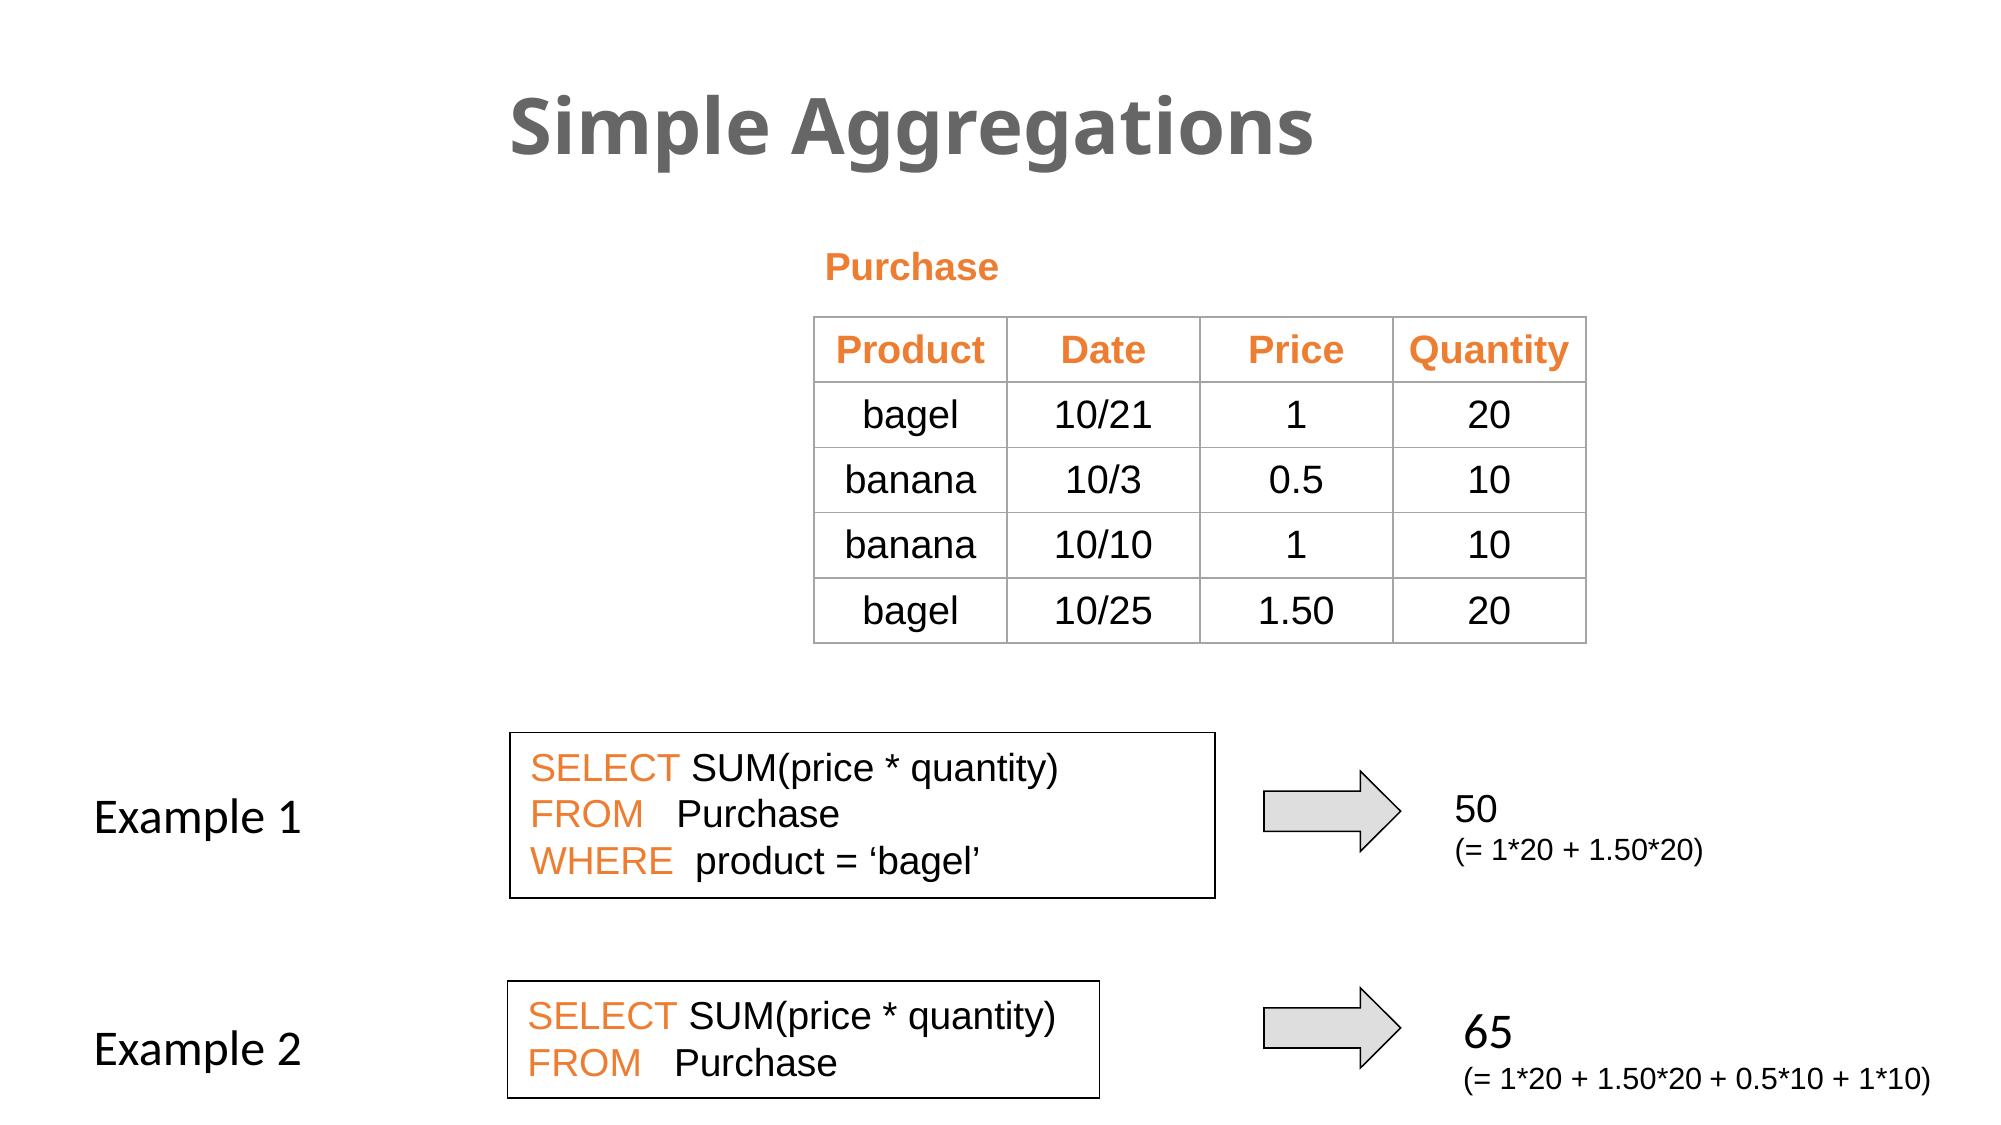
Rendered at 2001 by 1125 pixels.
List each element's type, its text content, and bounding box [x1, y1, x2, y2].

table_cell 0.5 [1201, 448, 1392, 512]
table_cell banana [815, 513, 1006, 577]
text_box [1264, 771, 1401, 852]
table_cell 10/21 [1008, 383, 1199, 447]
table_header Date [1008, 318, 1199, 381]
table_cell 1 [1201, 513, 1392, 577]
table_cell 10 [1394, 448, 1585, 512]
table_cell 10 [1394, 513, 1585, 577]
table_cell bagel [815, 579, 1006, 642]
table_header Price [1201, 318, 1392, 381]
table_cell banana [815, 448, 1006, 512]
table_cell 10/3 [1008, 448, 1199, 512]
text_box SELECT SUM(price * quantity) FROM Purchase [507, 980, 1100, 1098]
text_box Purchase [804, 232, 1022, 300]
table_cell bagel [815, 383, 1006, 447]
table_cell 1 [1201, 383, 1392, 447]
title Simple Aggregations [489, 56, 1951, 214]
text_box SELECT SUM(price * quantity) FROM Purchase WHERE product = ‘bagel’ [509, 732, 1215, 898]
table_header Product [815, 318, 1006, 381]
table_cell 10/25 [1008, 579, 1199, 642]
text_box 65 (= 1*20 + 1.50*20 + 0.5*10 + 1*10) [1443, 988, 1967, 1090]
table_cell 20 [1394, 579, 1585, 642]
text_box 50 (= 1*20 + 1.50*20) [1434, 773, 1860, 841]
table_header Quantity [1394, 318, 1585, 381]
text_box Example 1 [73, 773, 499, 841]
text_box Example 2 [73, 1005, 499, 1073]
text_box [1264, 987, 1401, 1069]
table_cell 1.50 [1201, 579, 1392, 642]
table_cell 20 [1394, 383, 1585, 447]
table_cell 10/10 [1008, 513, 1199, 577]
